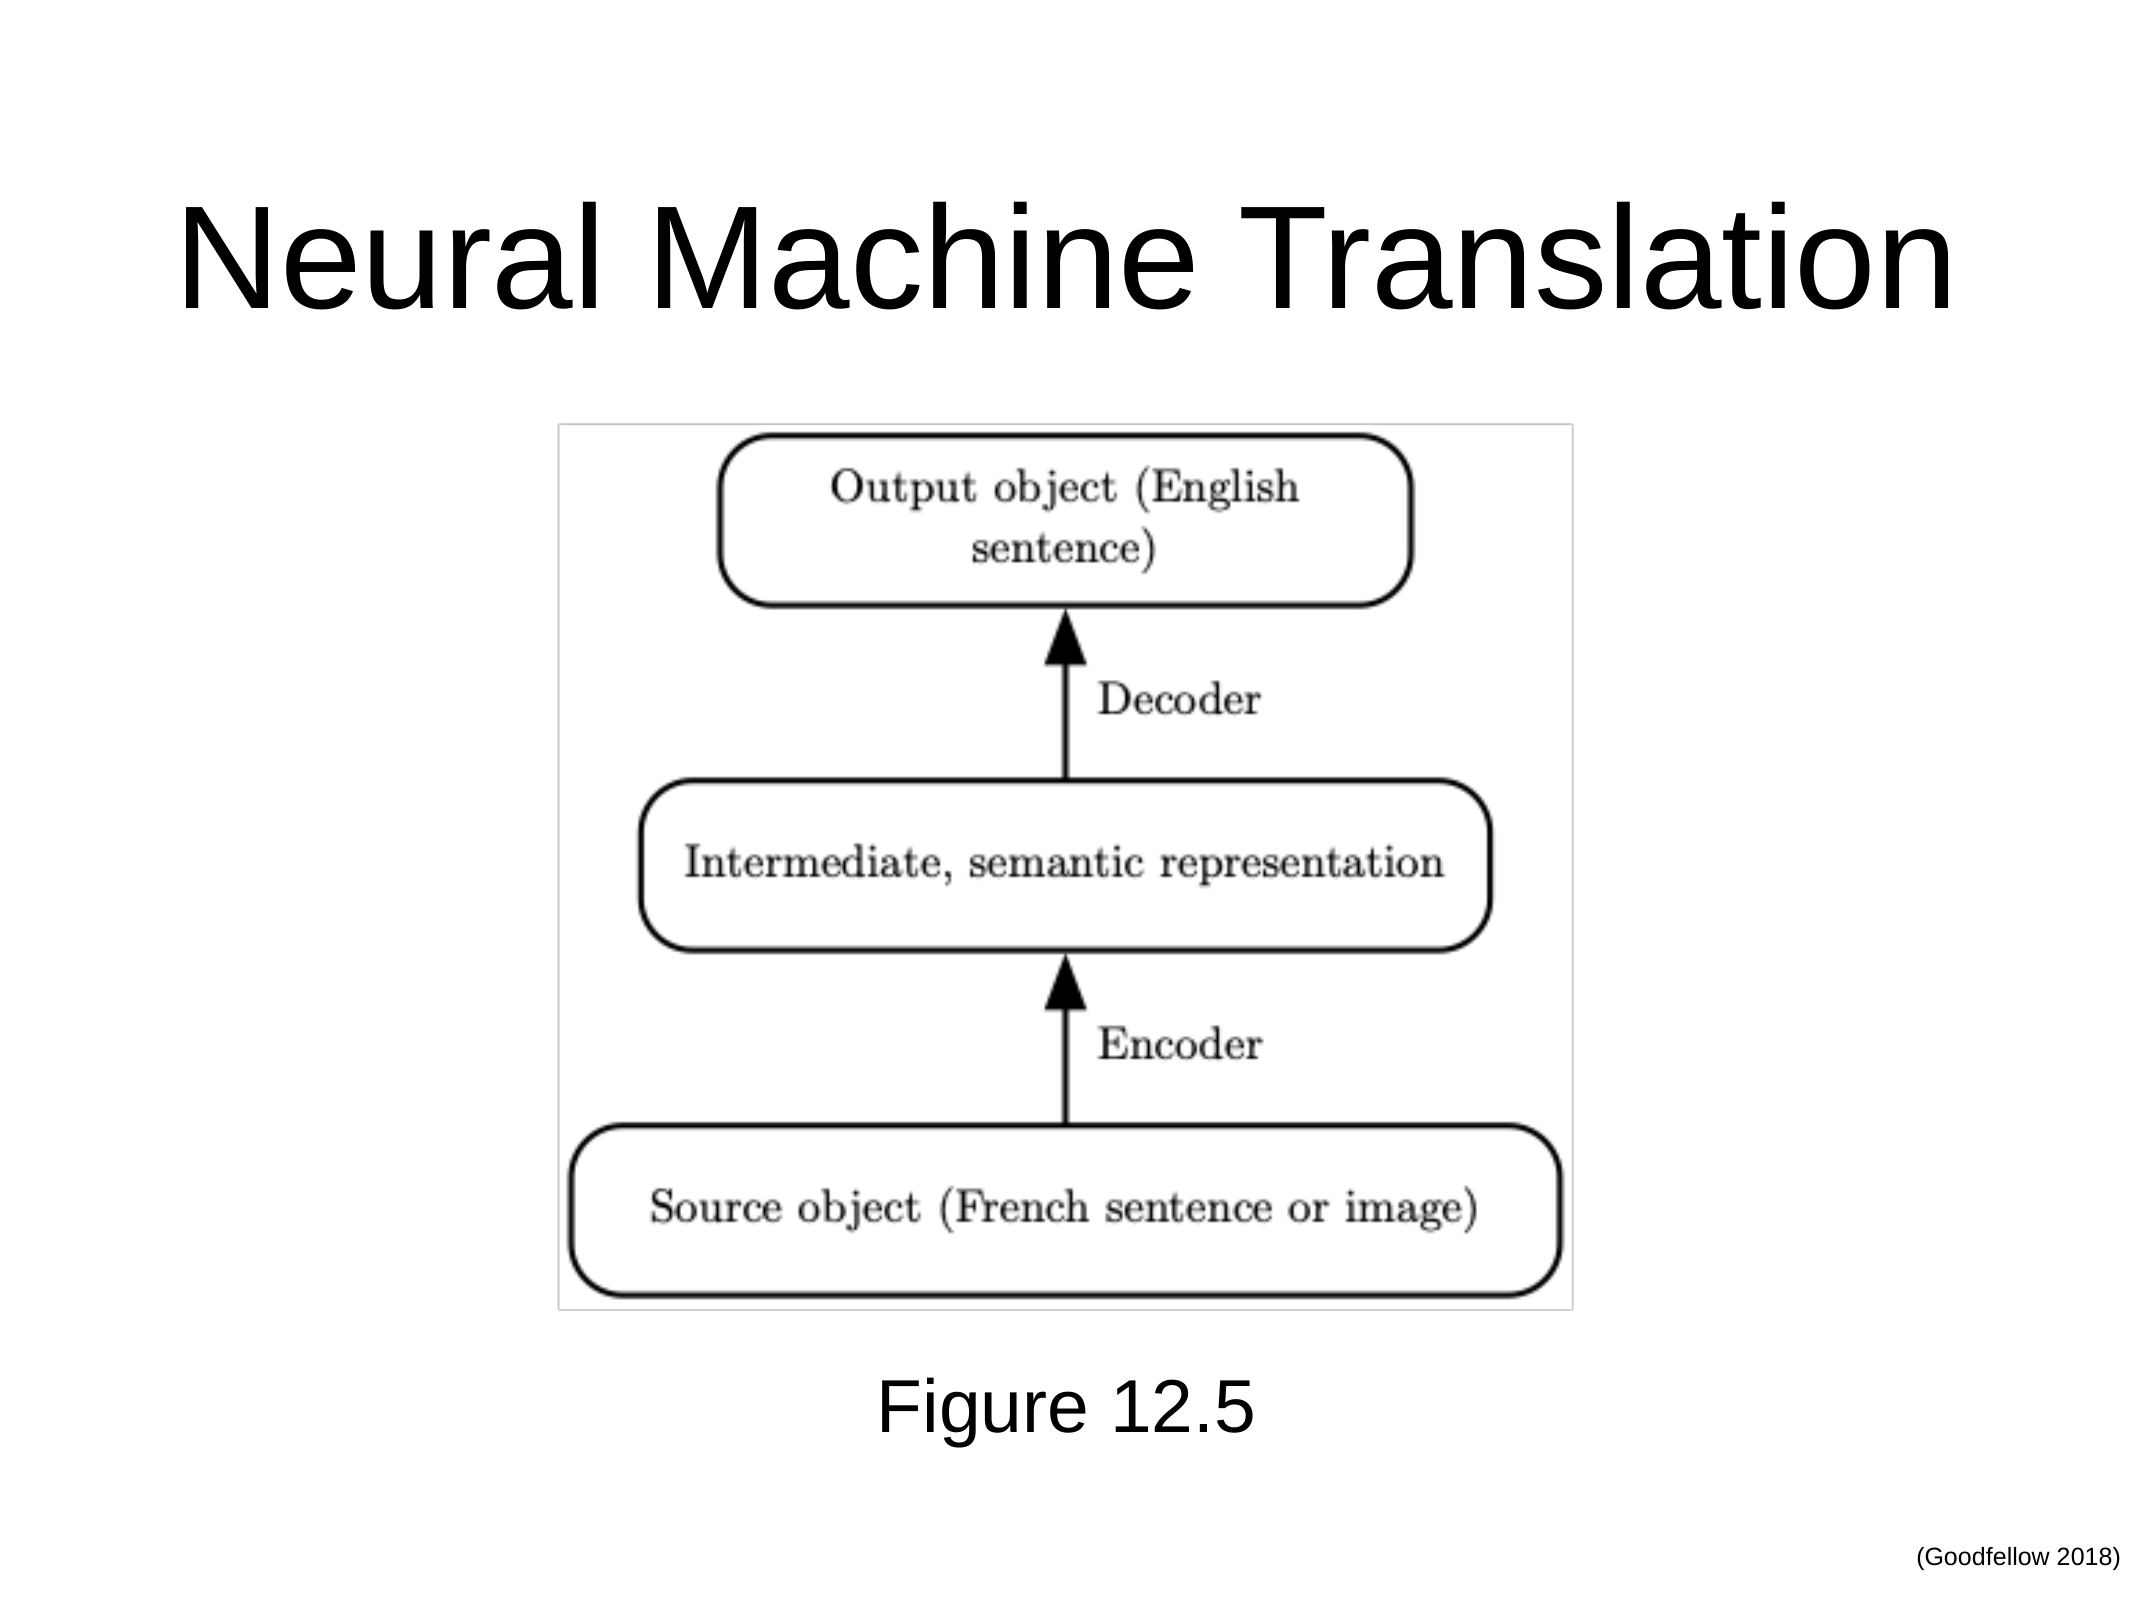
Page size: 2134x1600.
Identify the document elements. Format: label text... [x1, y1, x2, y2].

picture [529, 402, 1604, 1344]
title Neural Machine Translation [155, 72, 1978, 428]
text_box Figure 12.5 [868, 1349, 1265, 1457]
